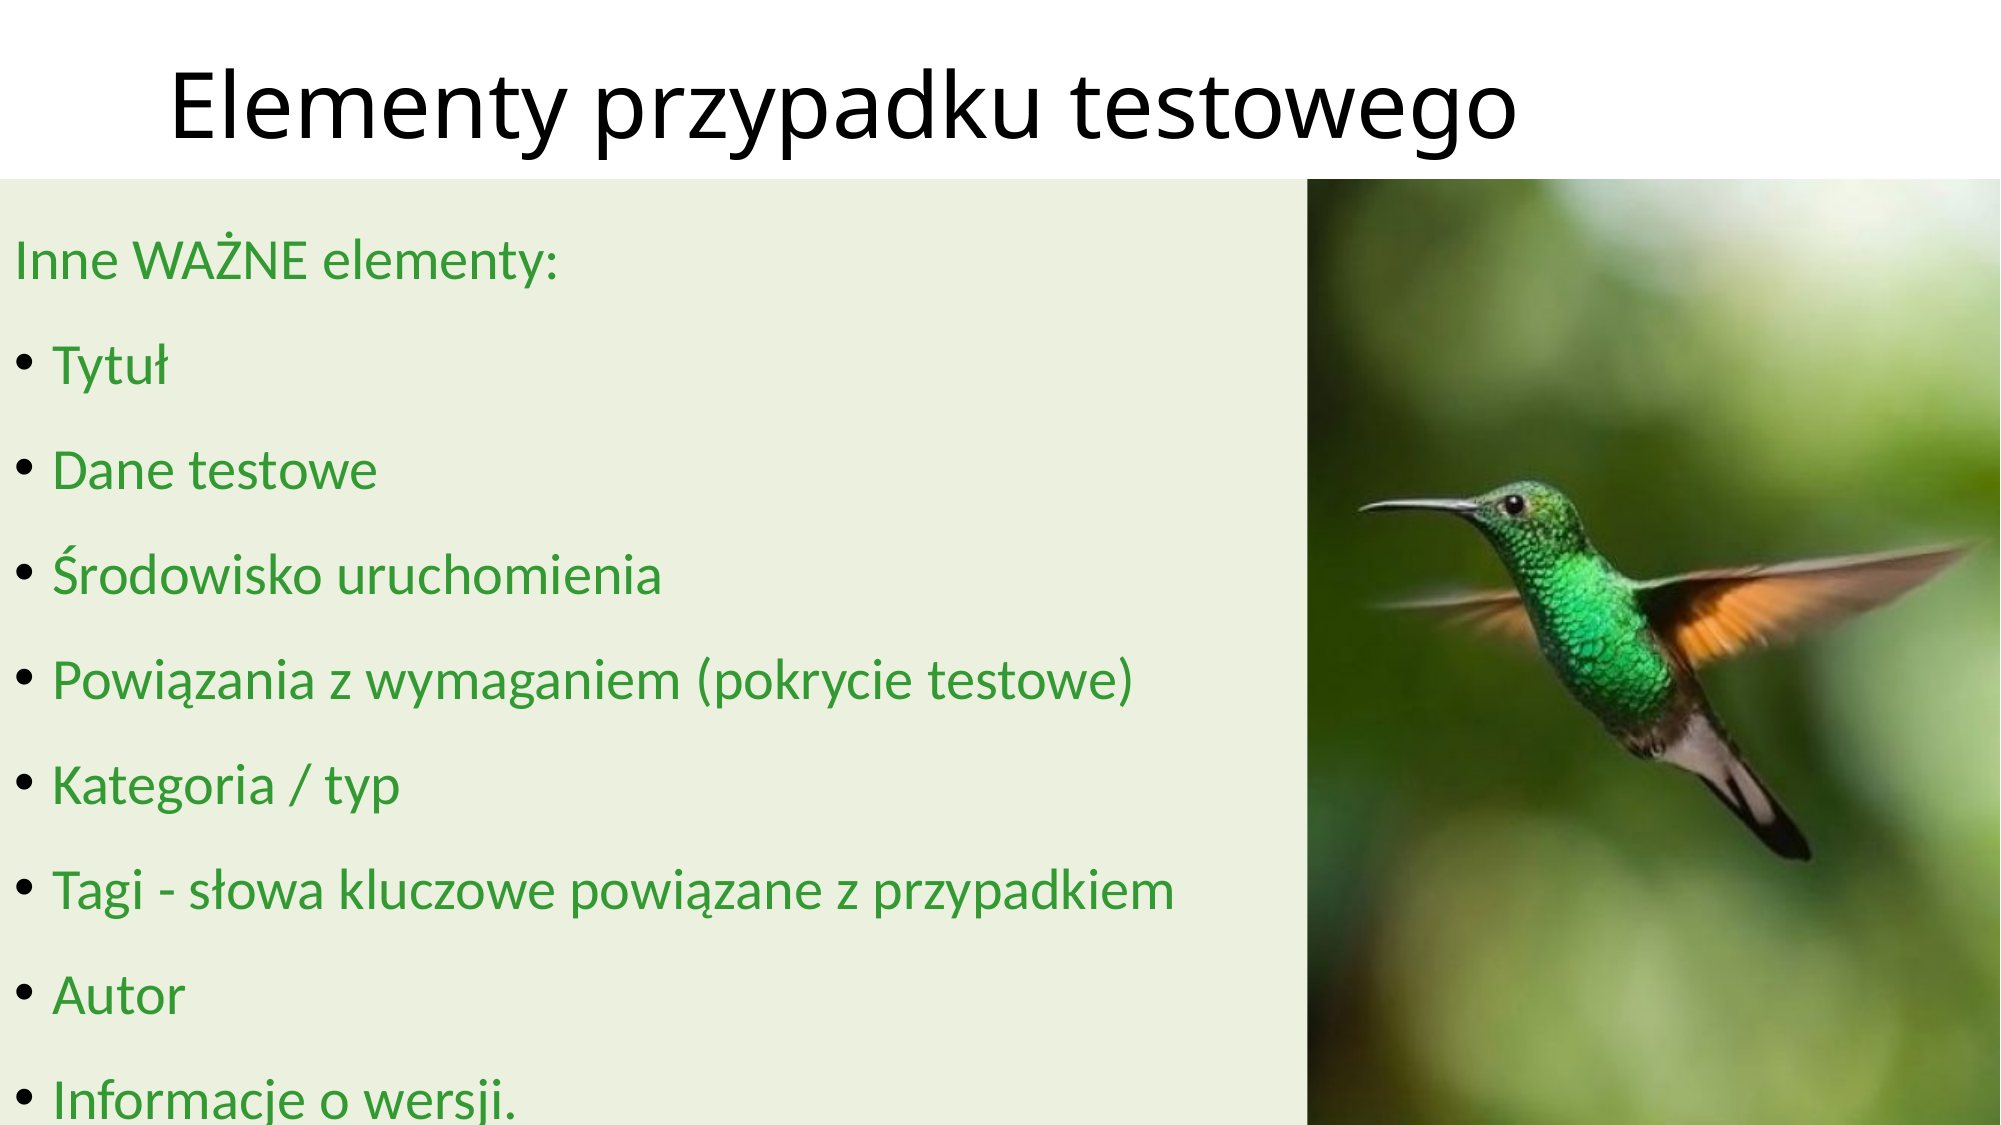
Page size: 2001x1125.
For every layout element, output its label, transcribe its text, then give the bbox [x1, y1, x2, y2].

text_box Inne WAŻNE elementy: Tytuł Dane testowe Środowisko uruchomienia Powiązania z wymaganiem (pokrycie testowe) Kategoria / typ Tagi - słowa kluczowe powiązane z przypadkiem Autor Informacje o wersji. [0, 179, 1305, 1125]
picture [1307, 178, 2000, 1125]
text_box Elementy przypadku testowego [153, 0, 1879, 179]
